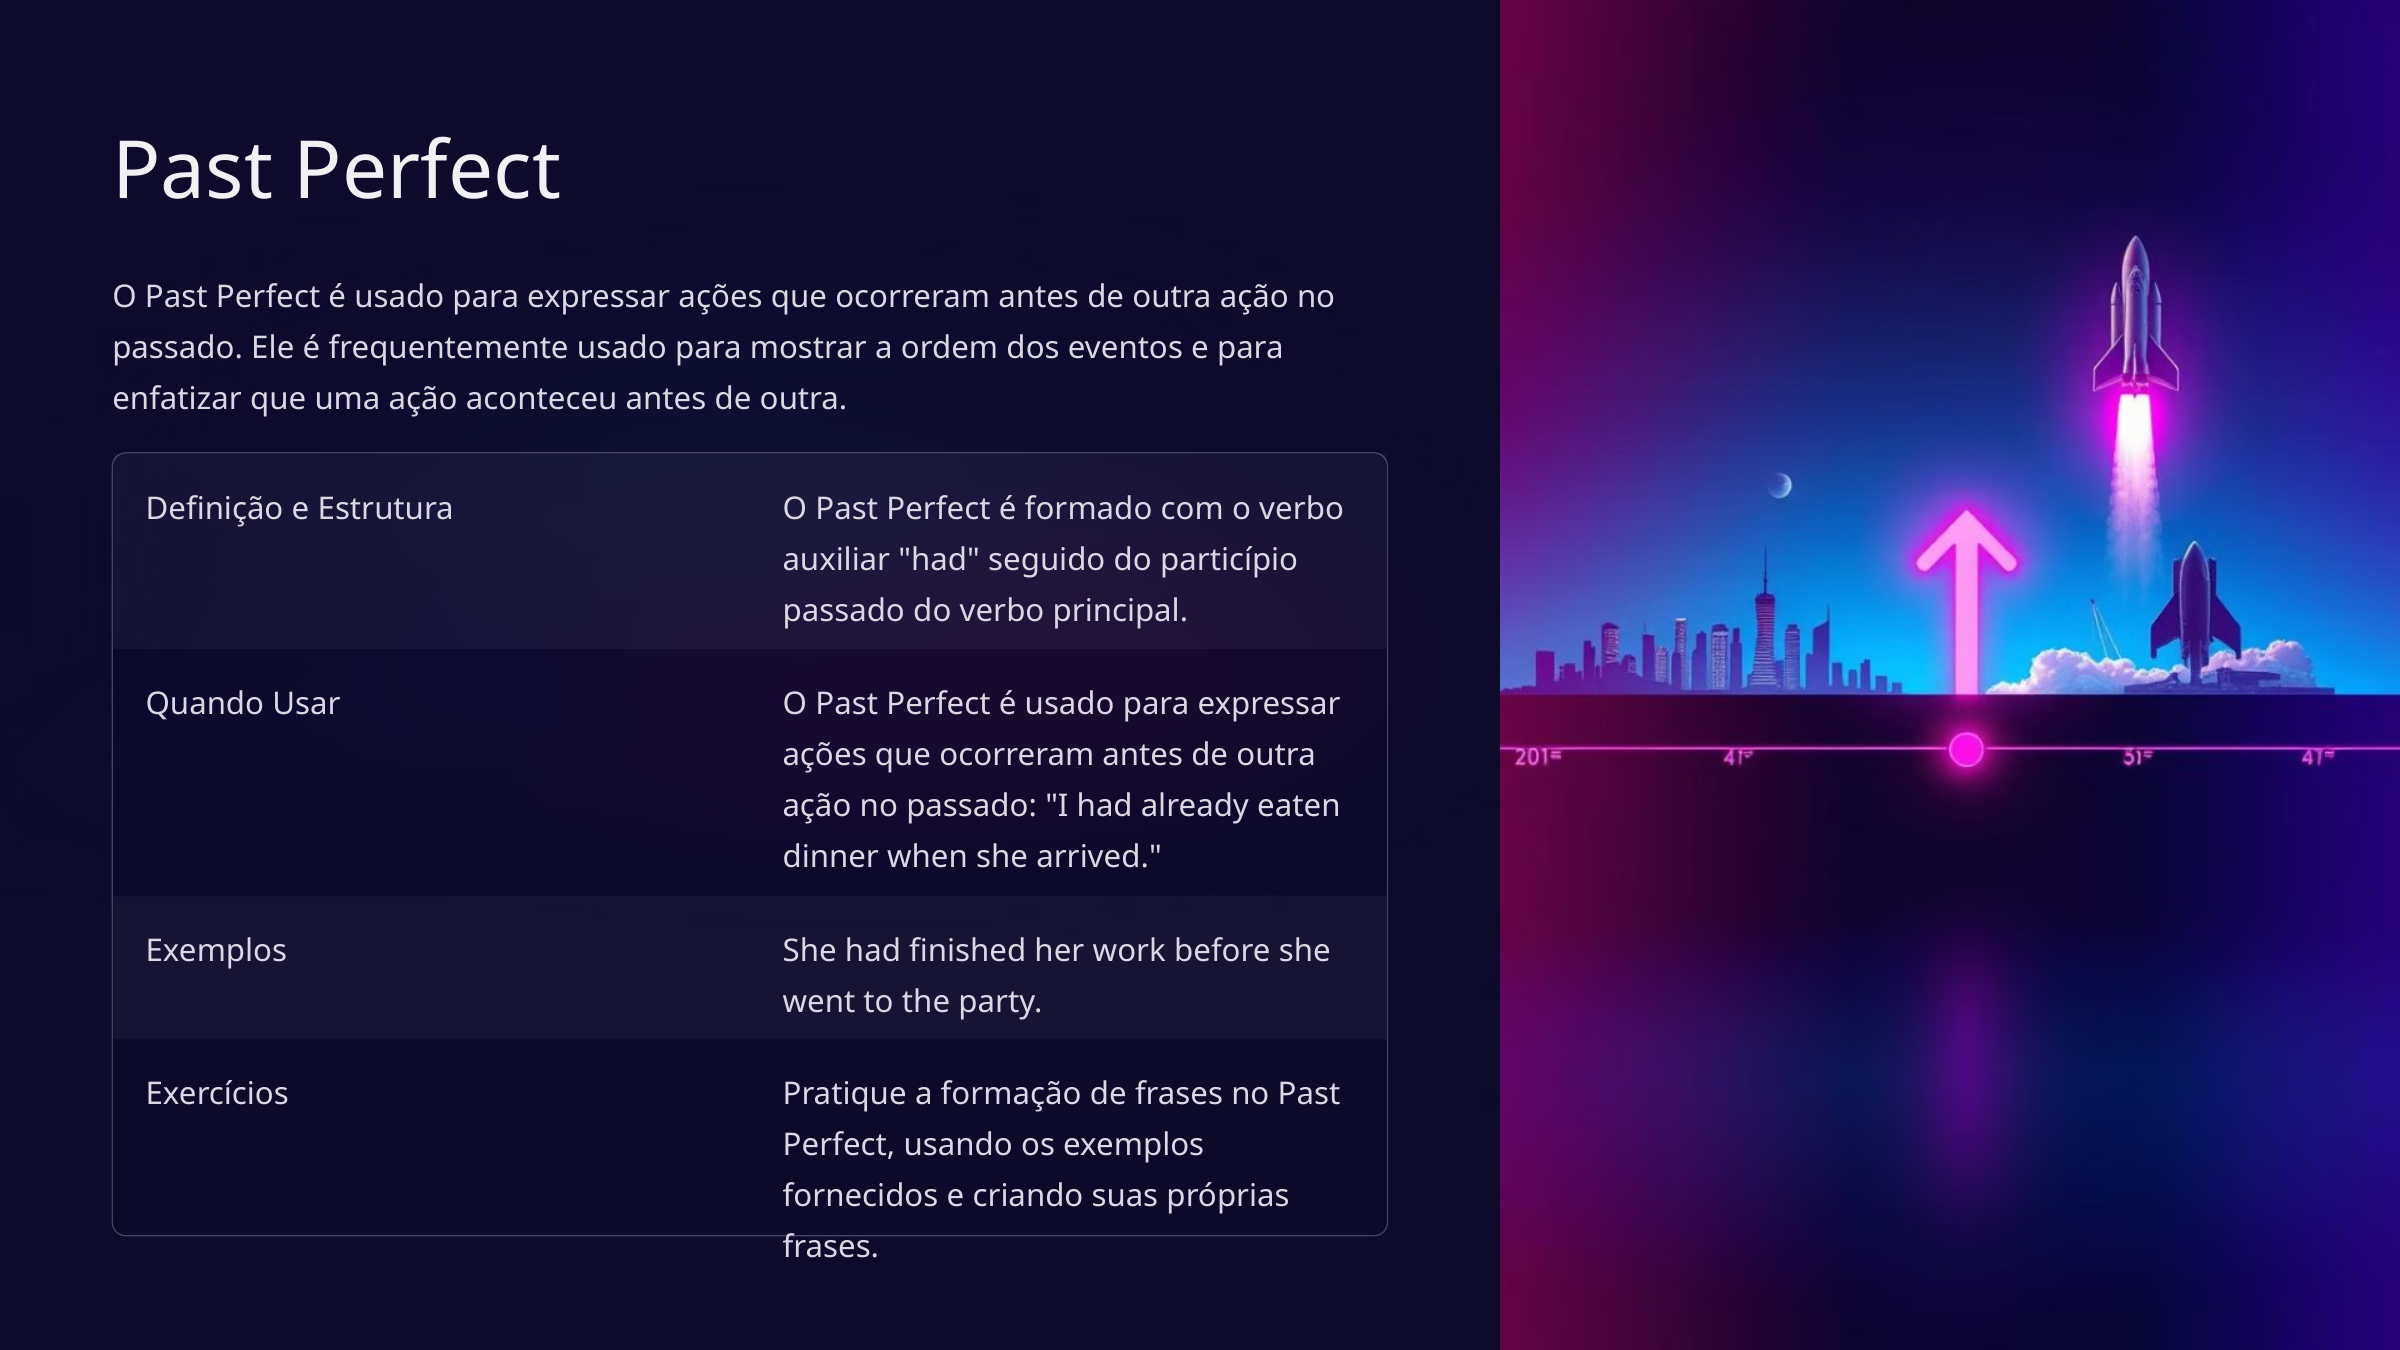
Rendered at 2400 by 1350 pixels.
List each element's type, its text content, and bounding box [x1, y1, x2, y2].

text_box [113, 1039, 1387, 1235]
text_box Past Perfect [112, 114, 916, 215]
text_box O Past Perfect é formado com o verbo auxiliar "had" seguido do particípio passado do verbo principal. [782, 474, 1355, 629]
text_box Definição e Estrutura [145, 474, 718, 526]
text_box [113, 895, 1387, 1039]
text_box She had finished her work before she went to the party. [782, 916, 1355, 1019]
text_box [113, 649, 1387, 895]
text_box O Past Perfect é usado para expressar ações que ocorreram antes de outra ação no passado: "I had already eaten dinner when she arrived." [782, 669, 1355, 876]
text_box Pratique a formação de frases no Past Perfect, usando os exemplos fornecidos e criando suas próprias frases. [782, 1059, 1355, 1214]
text_box Exemplos [145, 916, 718, 968]
text_box Quando Usar [145, 669, 718, 722]
picture [1499, 0, 2400, 1350]
text_box Exercícios [145, 1059, 718, 1112]
text_box [113, 454, 1387, 649]
text_box O Past Perfect é usado para expressar ações que ocorreram antes de outra ação no passado. Ele é frequentemente usado para mostrar a ordem dos eventos e para enfatizar que uma ação aconteceu antes de outra. [112, 262, 1388, 417]
